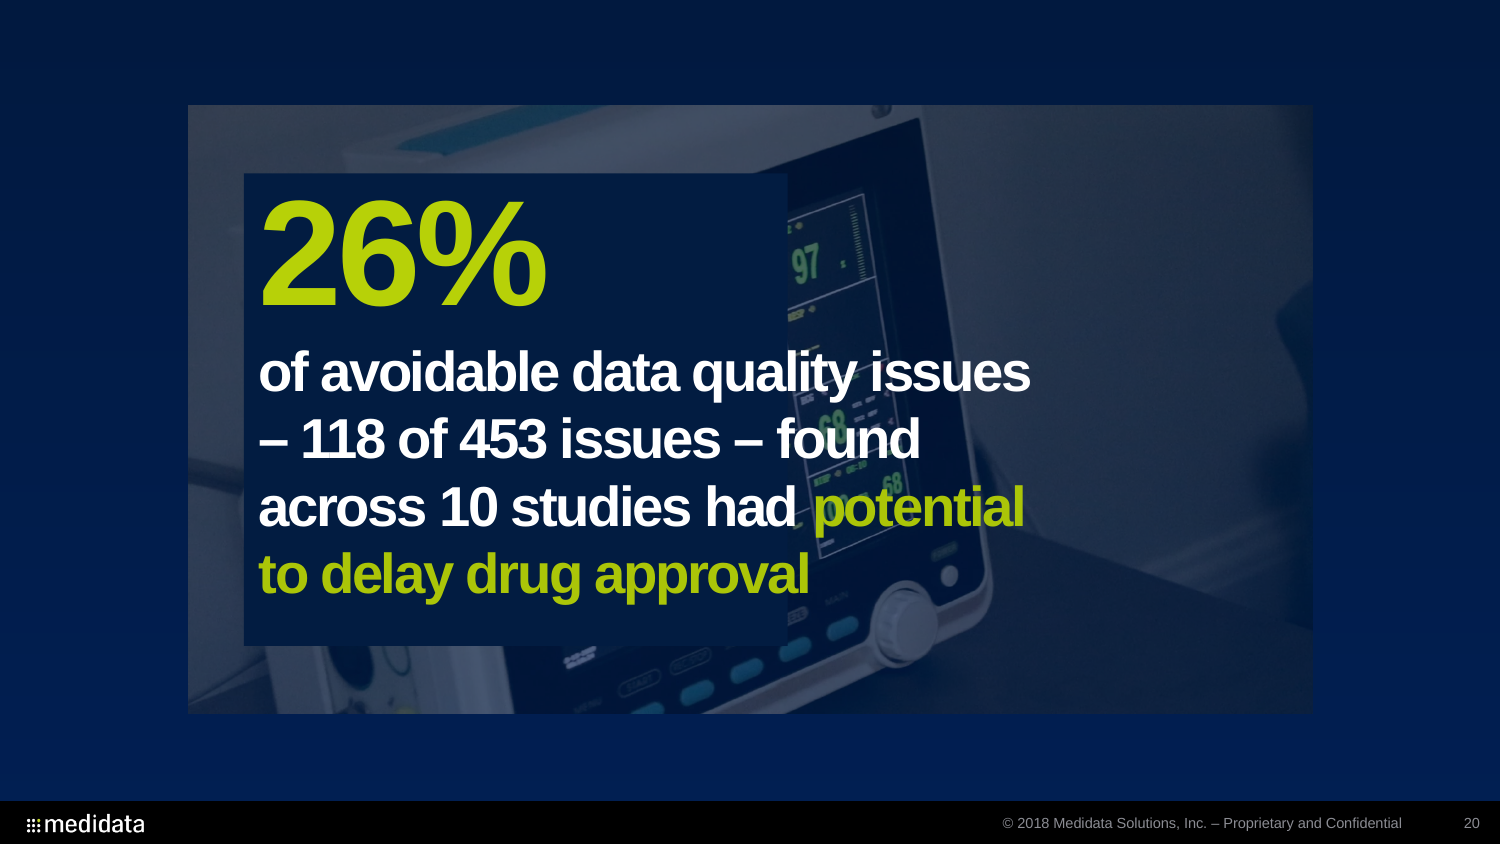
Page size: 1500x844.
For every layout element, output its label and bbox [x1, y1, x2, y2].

picture [22, 807, 152, 837]
picture [188, 105, 1313, 715]
